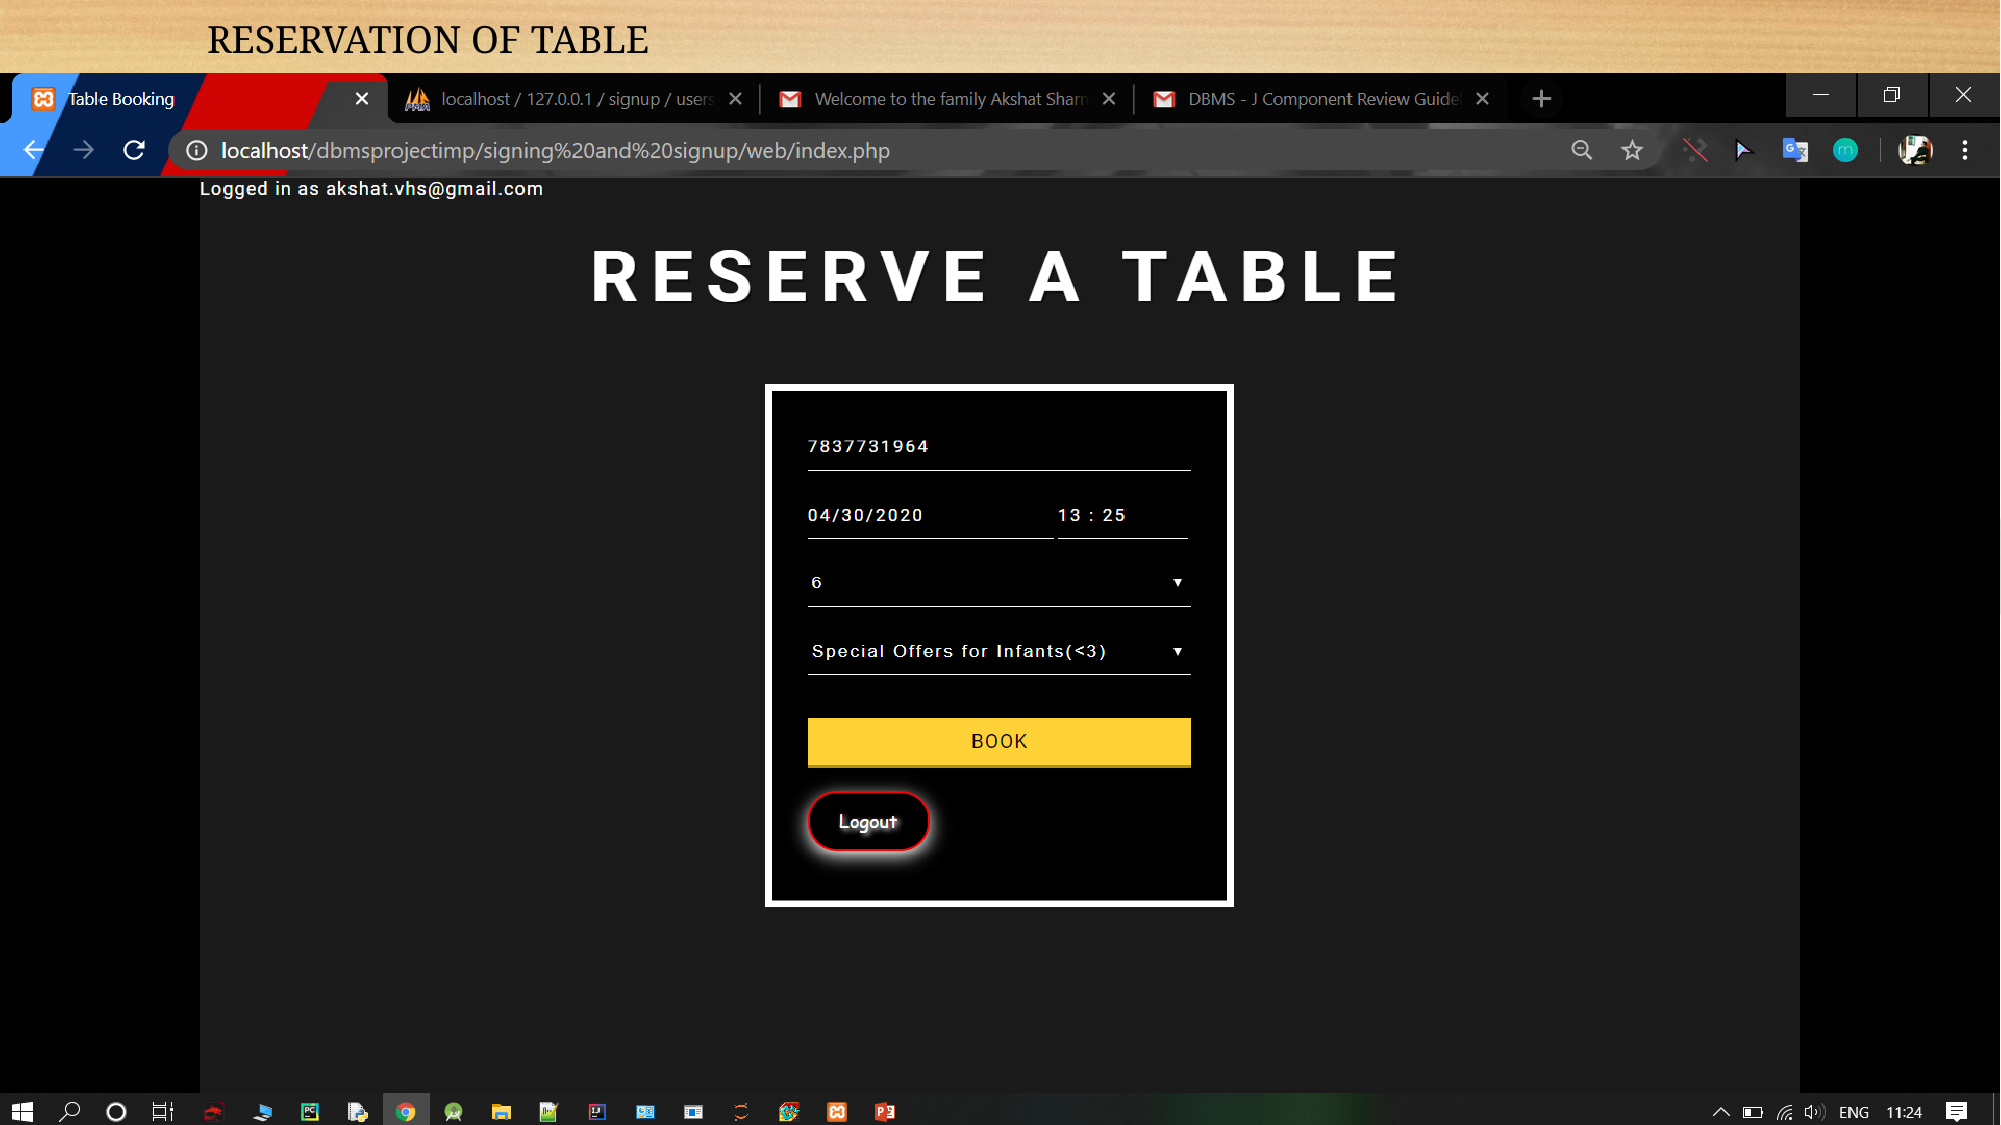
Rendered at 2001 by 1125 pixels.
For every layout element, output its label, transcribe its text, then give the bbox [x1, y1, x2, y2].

text_box RESERVATION OF TABLE [192, 8, 665, 69]
picture [0, 0, 2001, 1125]
